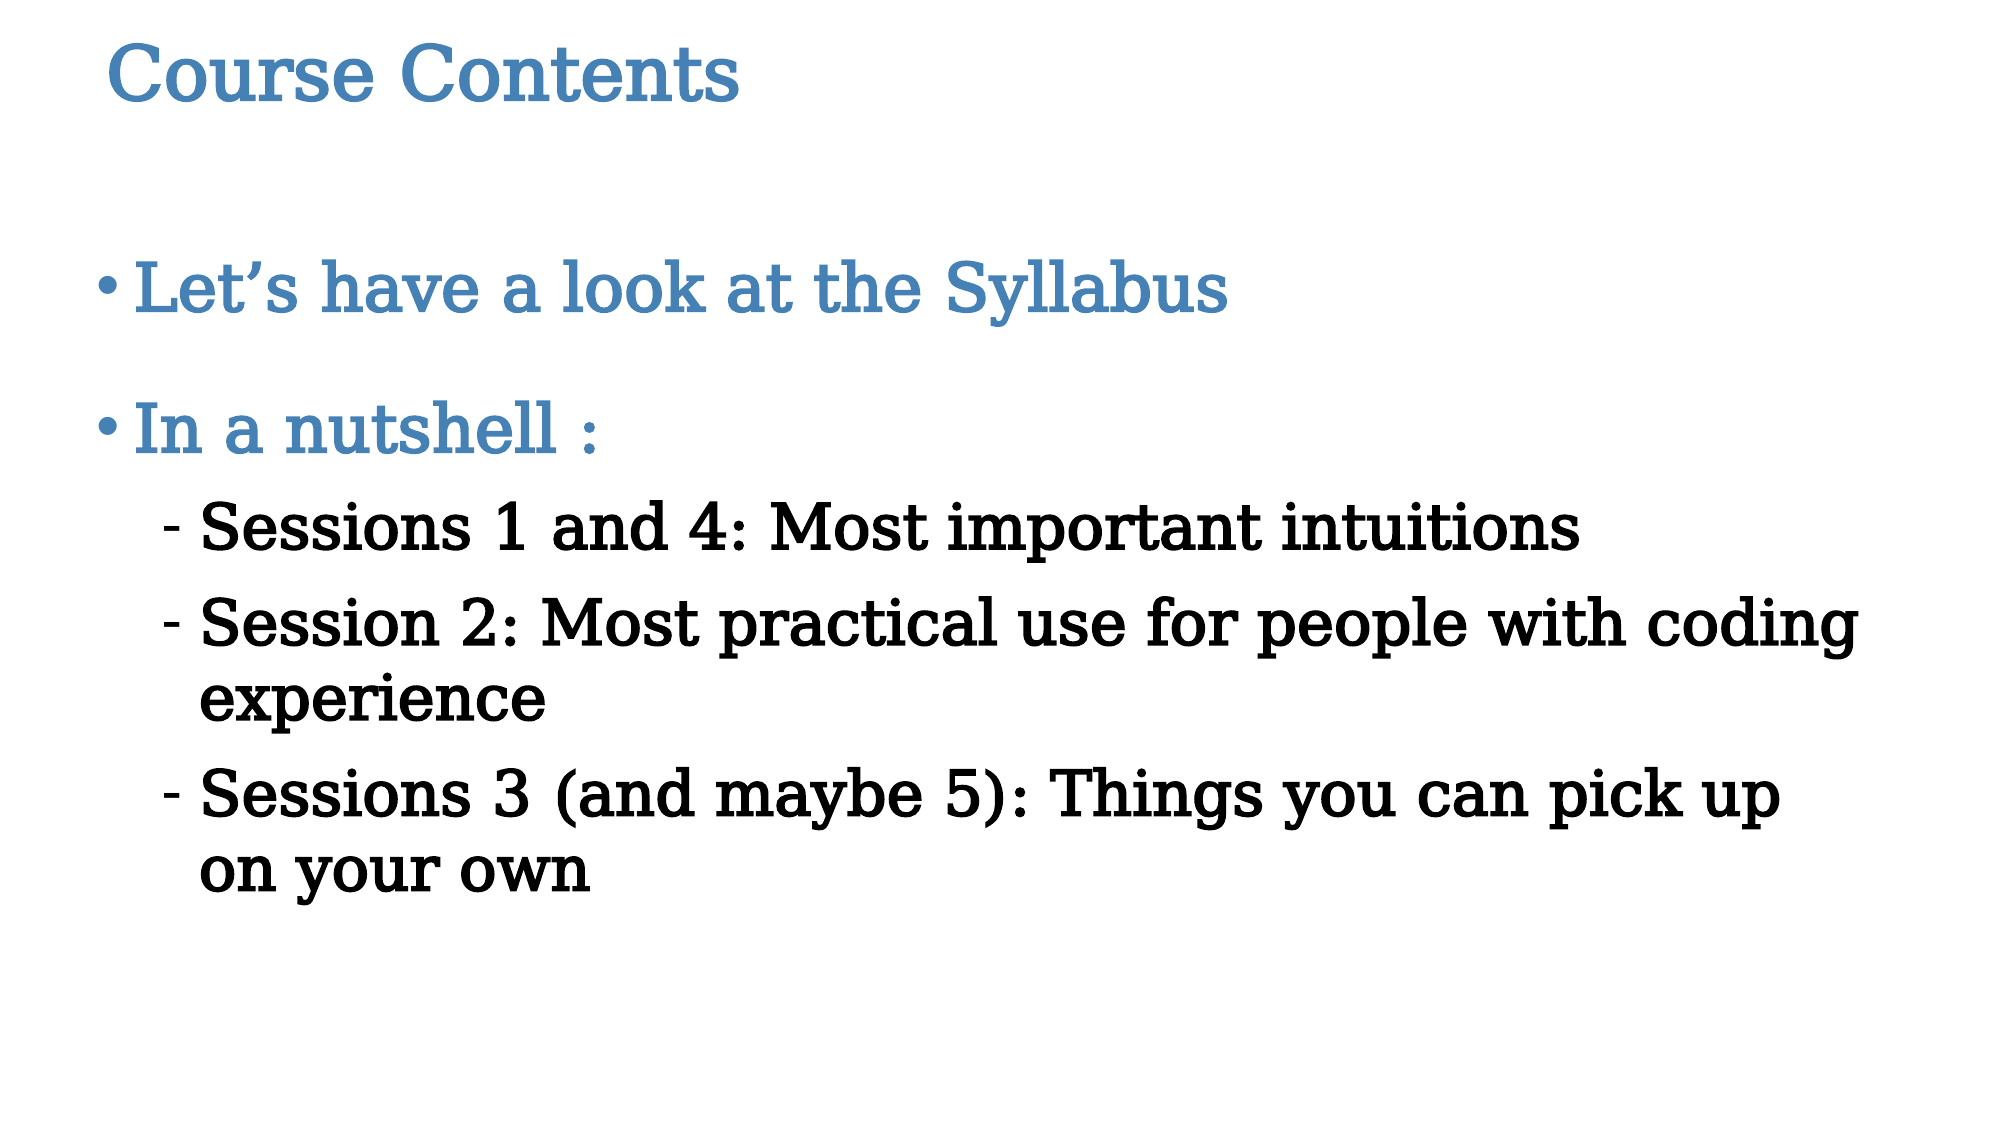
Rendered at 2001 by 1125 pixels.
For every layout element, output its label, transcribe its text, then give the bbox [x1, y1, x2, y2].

text_box Course Contents [91, 0, 1909, 151]
list Let’s have a look at the Syllabus In a nutshell : Sessions 1 and 4: Most important intuitions Session 2: Most practical use for people with coding experience Sessions 3 (and maybe 5): Things you can pick up on your own [81, 196, 1889, 1051]
